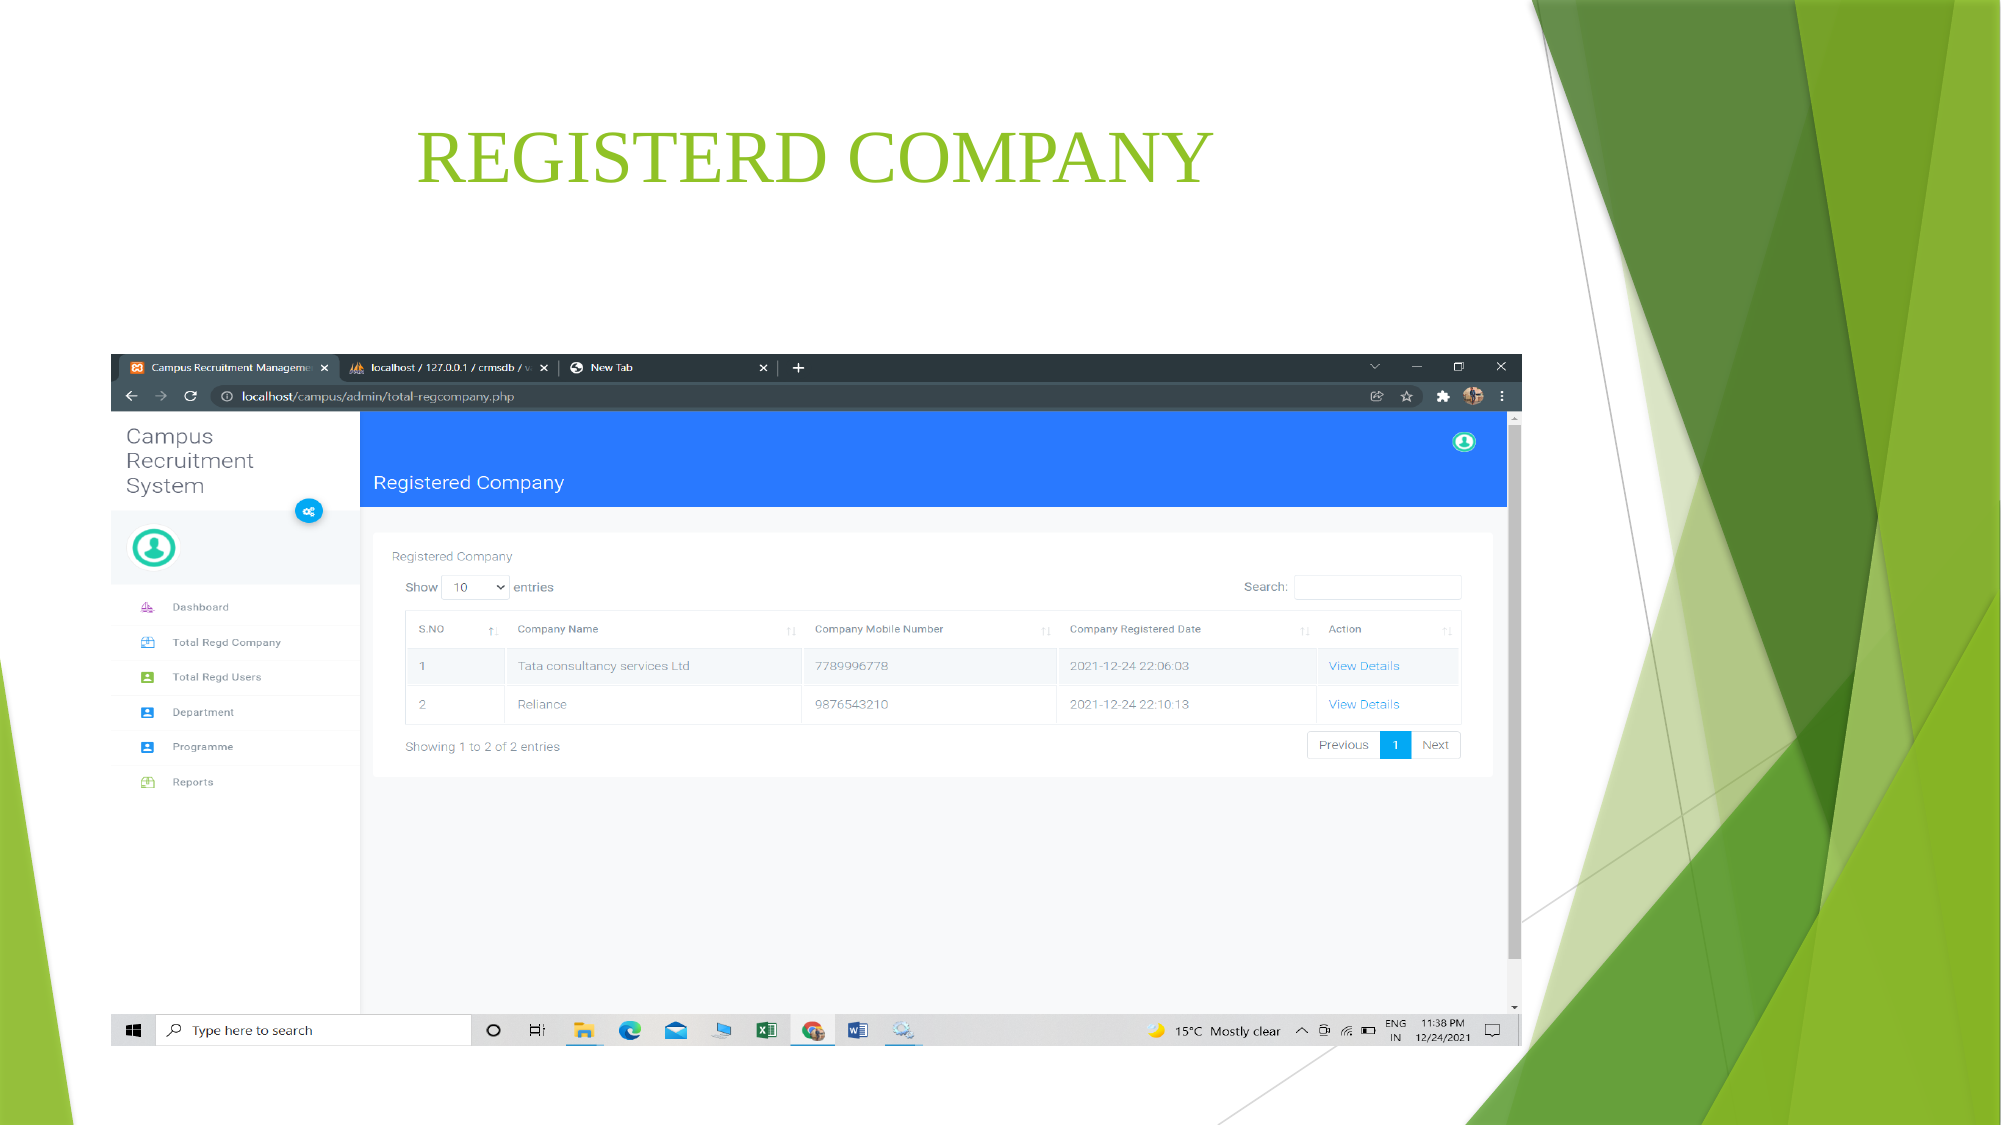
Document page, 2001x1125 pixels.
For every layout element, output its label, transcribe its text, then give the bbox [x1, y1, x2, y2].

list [110, 353, 1522, 1047]
title REGISTERD COMPANY [111, 99, 1522, 317]
